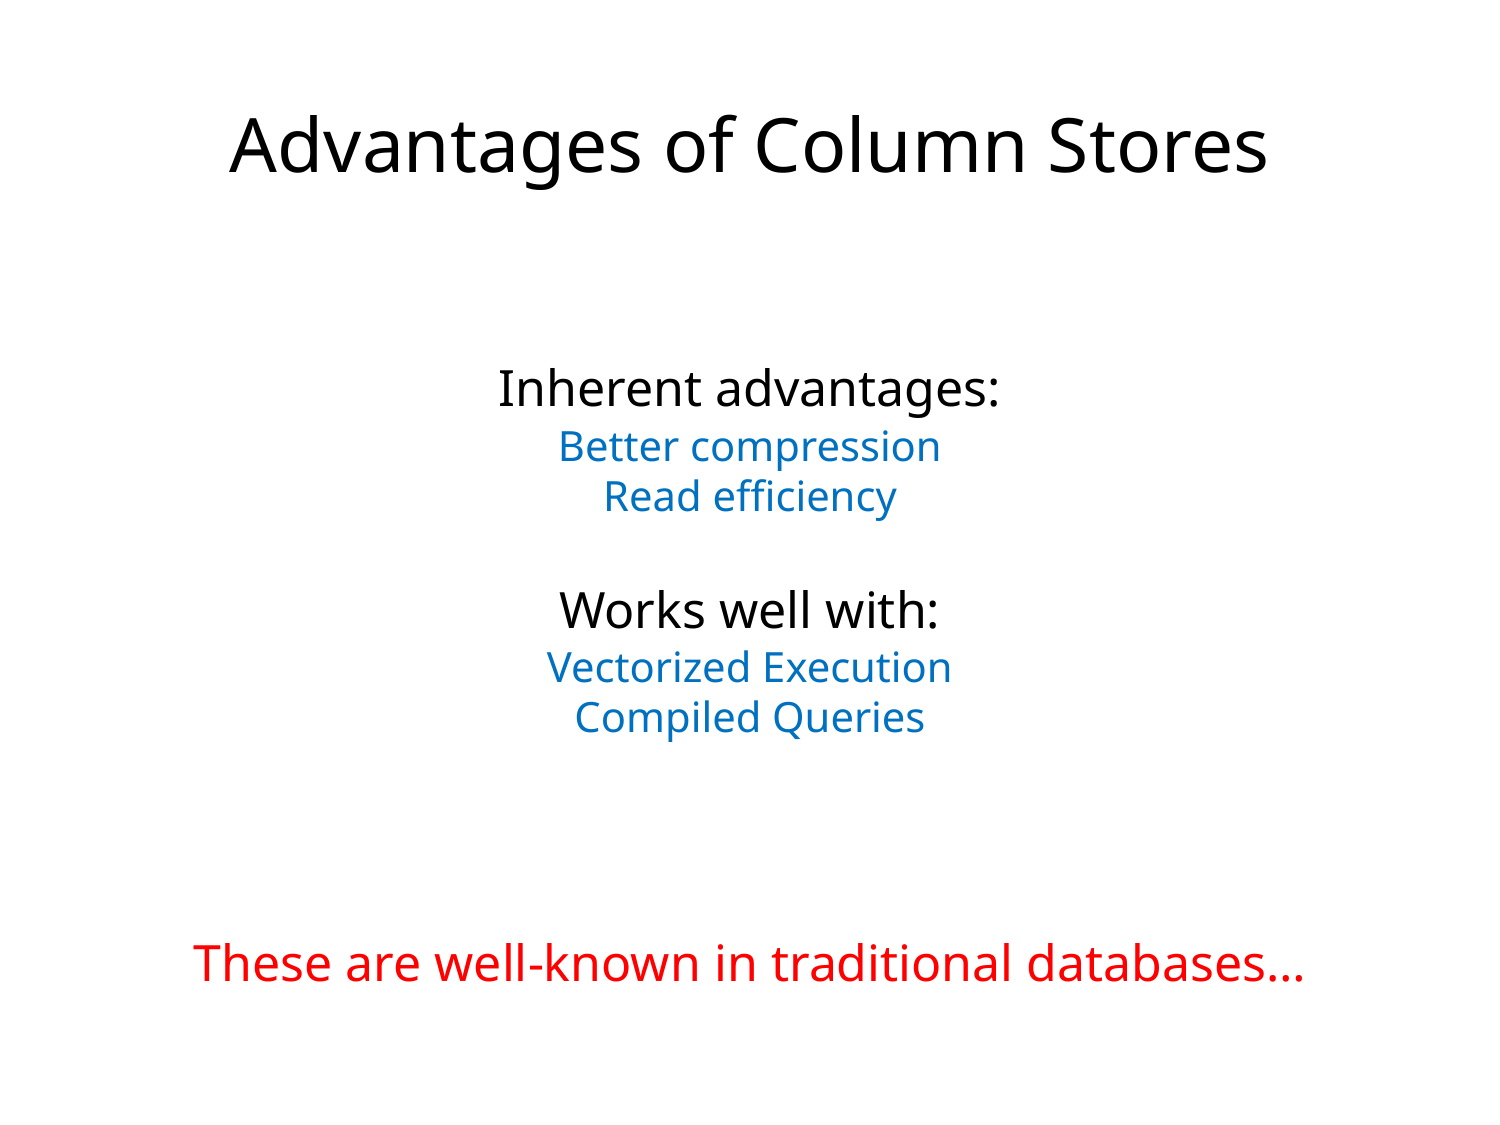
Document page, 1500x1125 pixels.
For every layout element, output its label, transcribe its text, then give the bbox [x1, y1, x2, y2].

text_box Works well with: [0, 570, 1500, 633]
text_box Inherent advantages: [0, 349, 1500, 411]
text_box Vectorized Execution Compiled Queries [0, 633, 1500, 749]
text_box Better compression Read efficiency [0, 411, 1500, 527]
text_box Advantages of Column Stores [0, 90, 1500, 203]
text_box These are well-known in traditional databases… [0, 924, 1500, 999]
